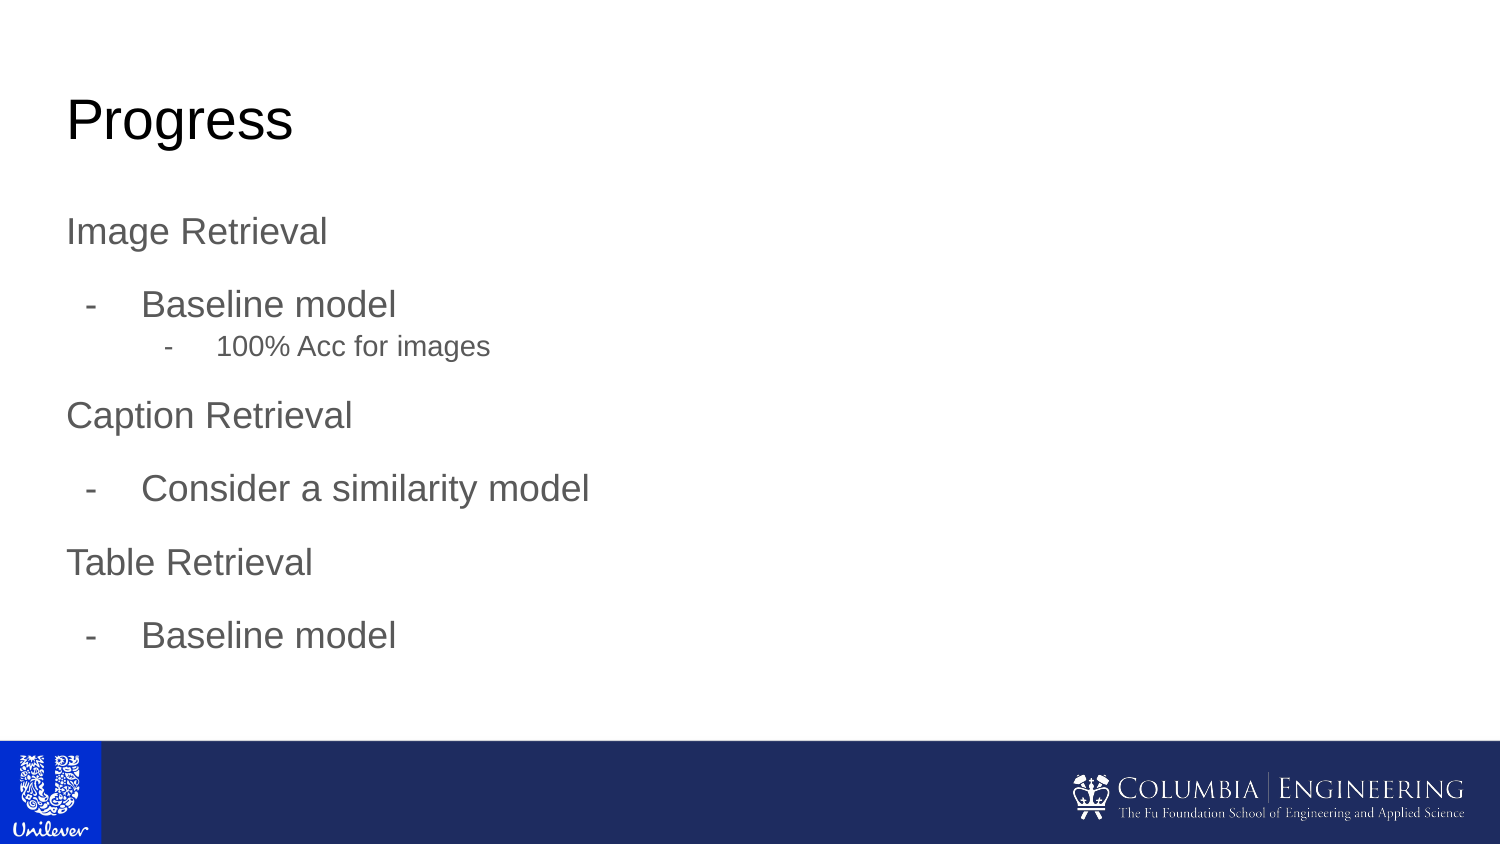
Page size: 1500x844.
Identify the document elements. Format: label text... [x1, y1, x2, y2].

title Progress [51, 72, 1449, 167]
list Image Retrieval Baseline model 100% Acc for images Caption Retrieval Consider a similarity model Table Retrieval Baseline model [51, 189, 1449, 733]
picture [0, 735, 1500, 844]
